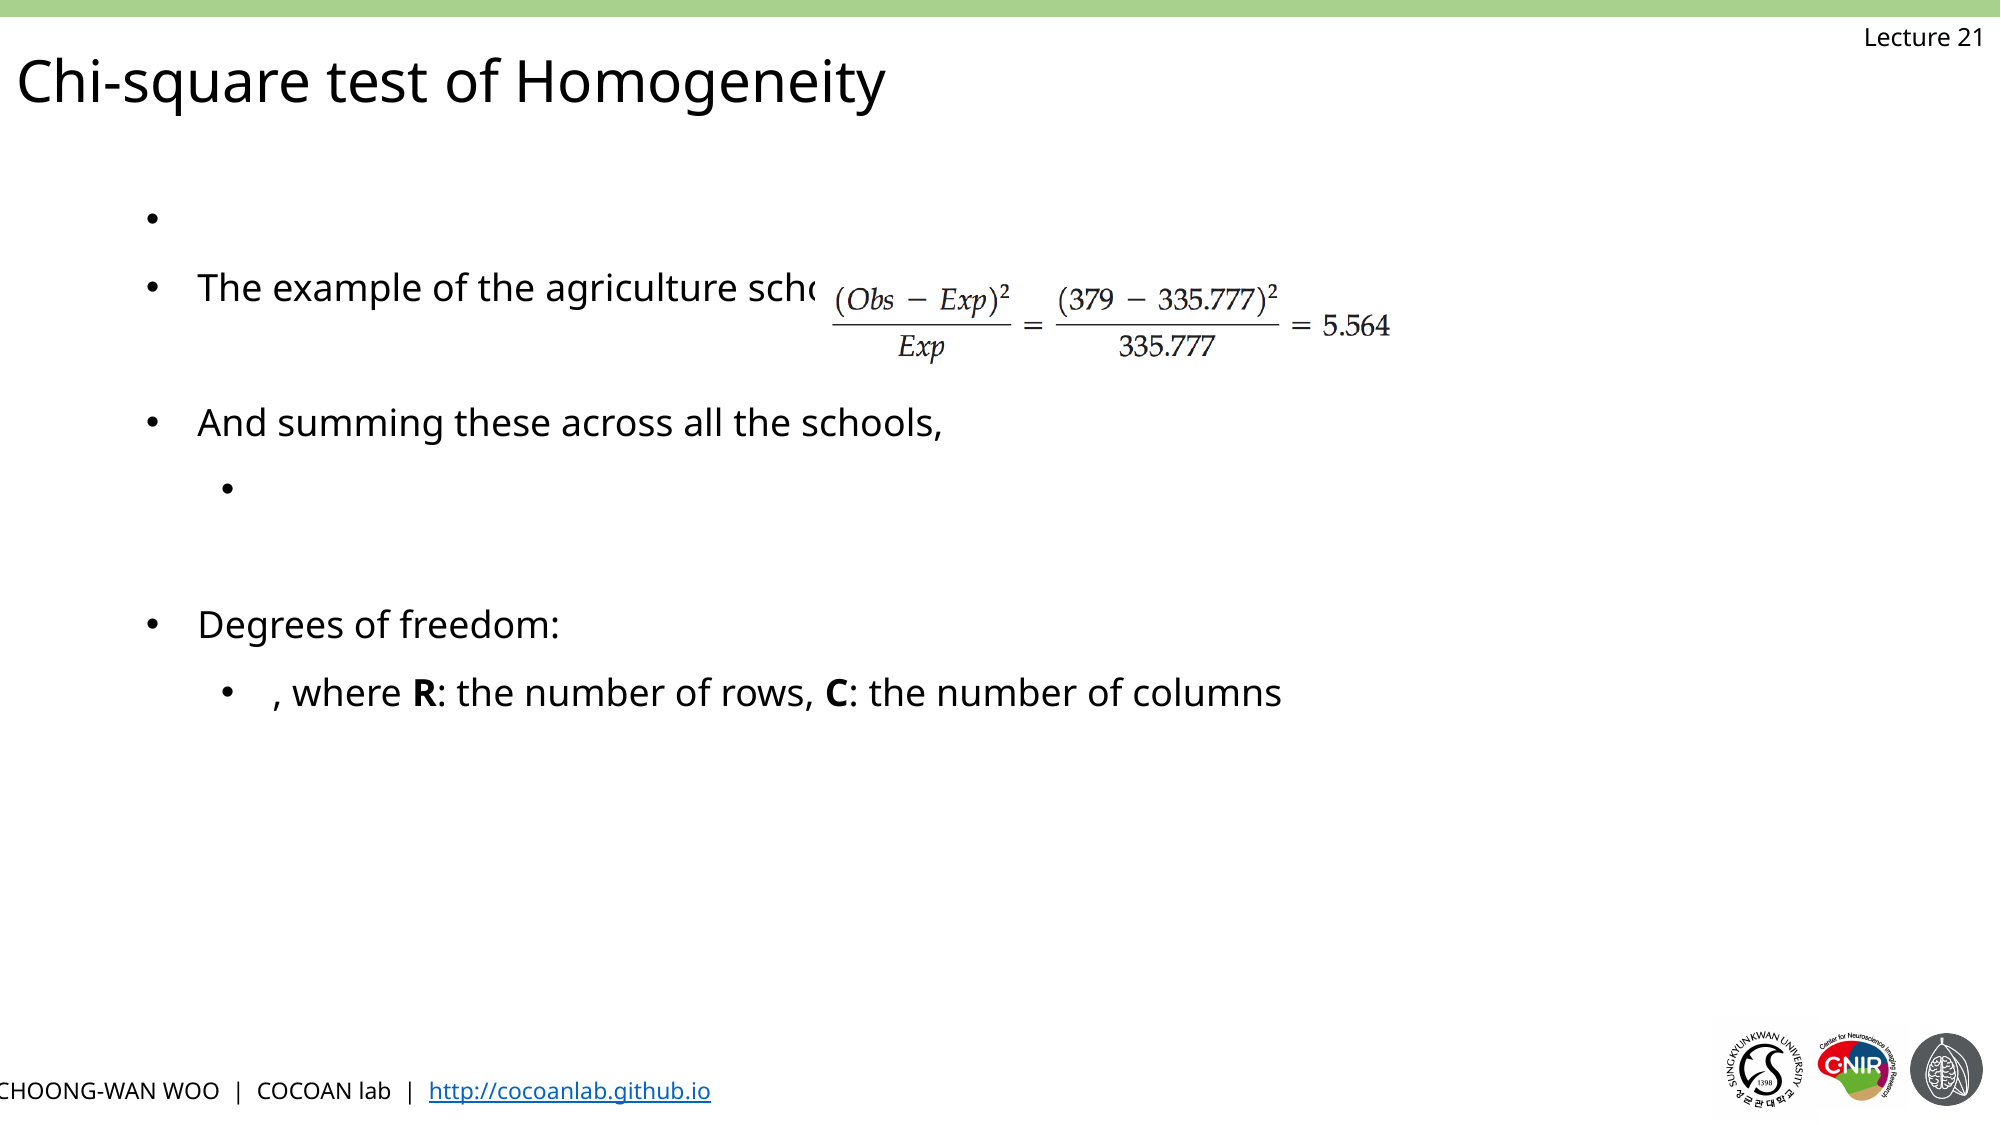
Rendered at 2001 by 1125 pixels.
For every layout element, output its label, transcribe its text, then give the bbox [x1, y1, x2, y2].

text_box CHOONG-WAN WOO | COCOAN lab | http://cocoanlab.github.io [0, 1069, 727, 1116]
picture [815, 271, 1421, 374]
text_box Lecture 21 [1623, 13, 2000, 59]
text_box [1709, 1014, 1983, 1125]
text_box Chi-square test of Homogeneity [1, 36, 901, 122]
text_box [0, 0, 2000, 18]
